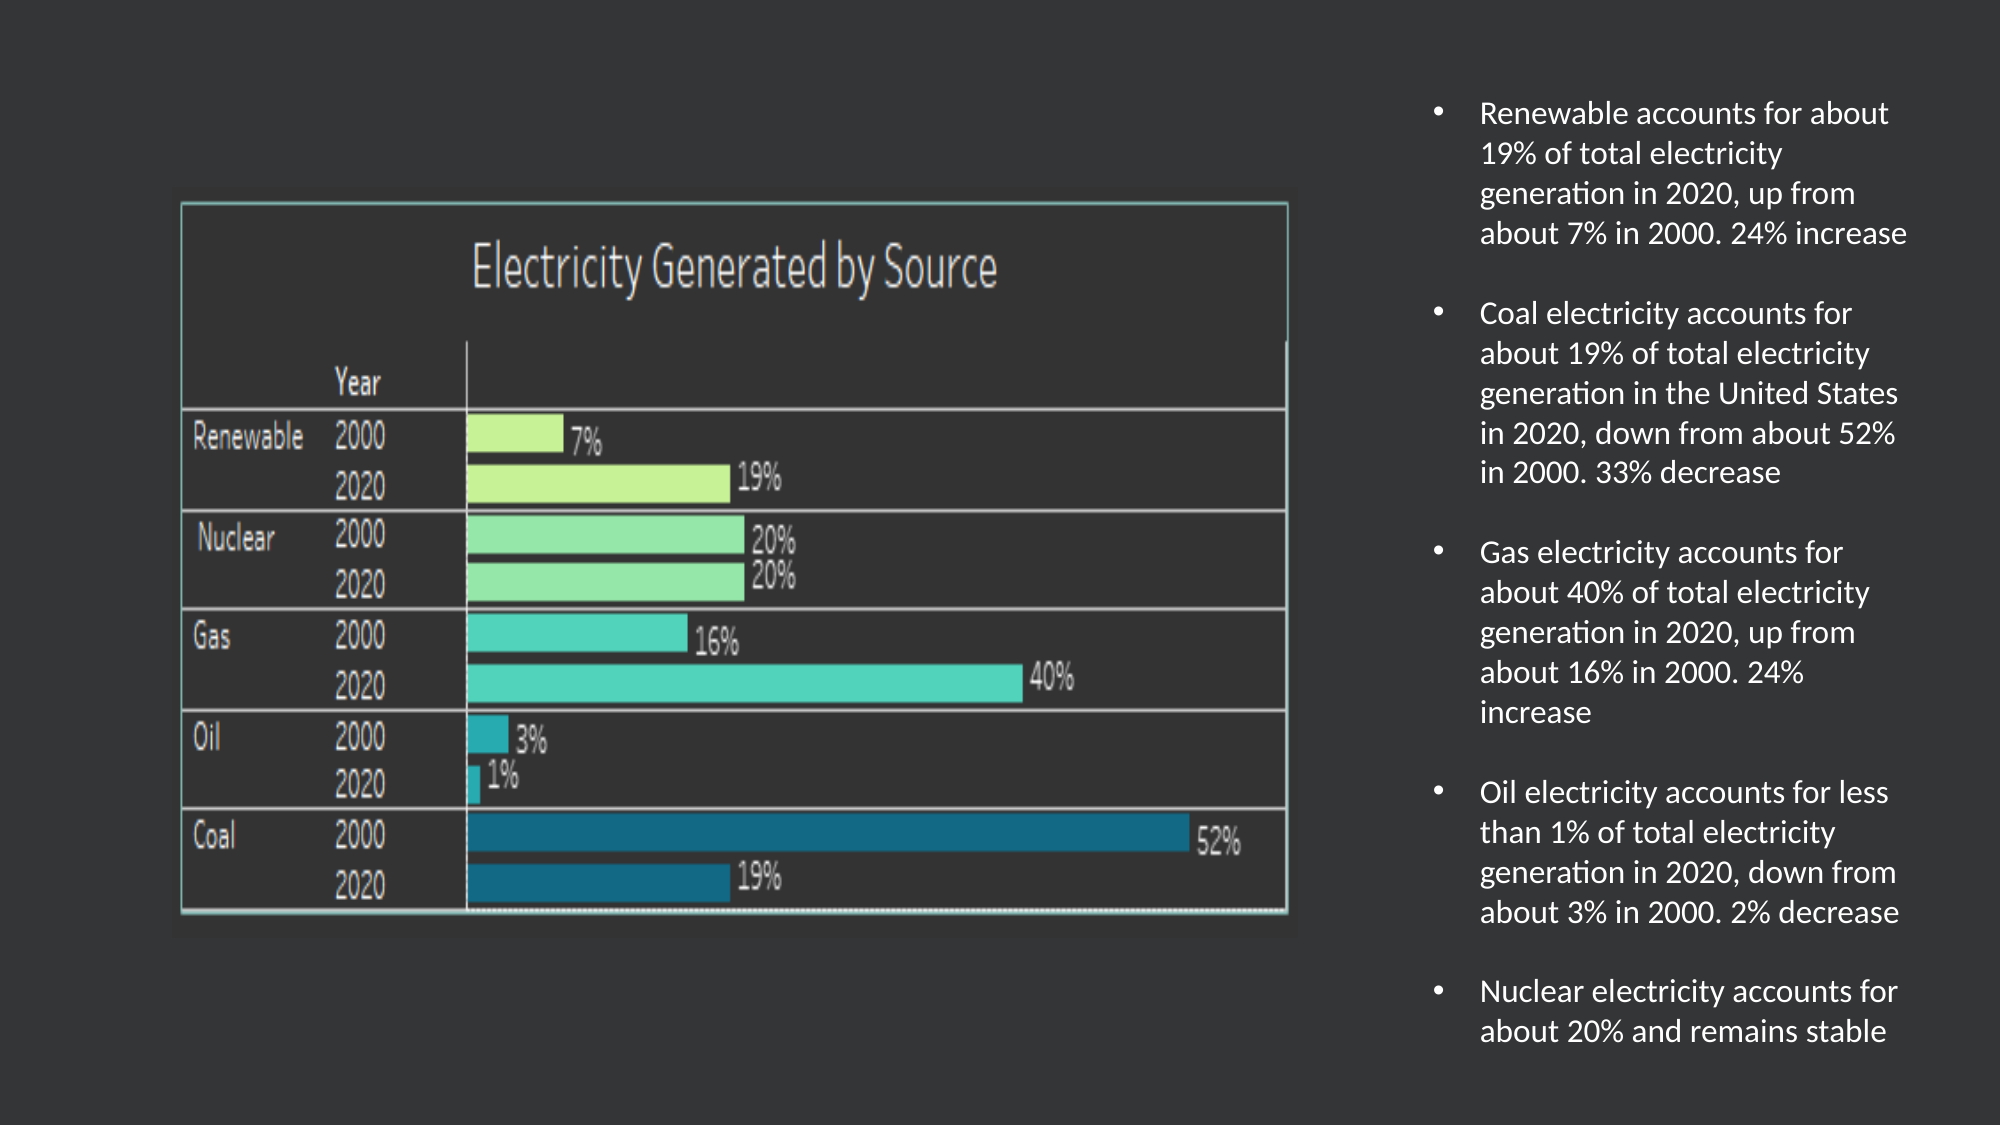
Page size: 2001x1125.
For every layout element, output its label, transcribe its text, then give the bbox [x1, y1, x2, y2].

picture [172, 187, 1298, 938]
text_box Renewable accounts for about 19% of total electricity generation in 2020, up from about 7% in 2000. 24% increase Coal electricity accounts for about 19% of total electricity generation in the United States in 2020, down from about 52% in 2000. 33% decrease Gas electricity accounts for about 40% of total electricity generation in 2020, up from about 16% in 2000. 24% increase Oil electricity accounts for less than 1% of total electricity generation in 2020, down from about 3% in 2000. 2% decrease Nuclear electricity accounts for about 20% and remains stable [1418, 84, 1939, 1125]
